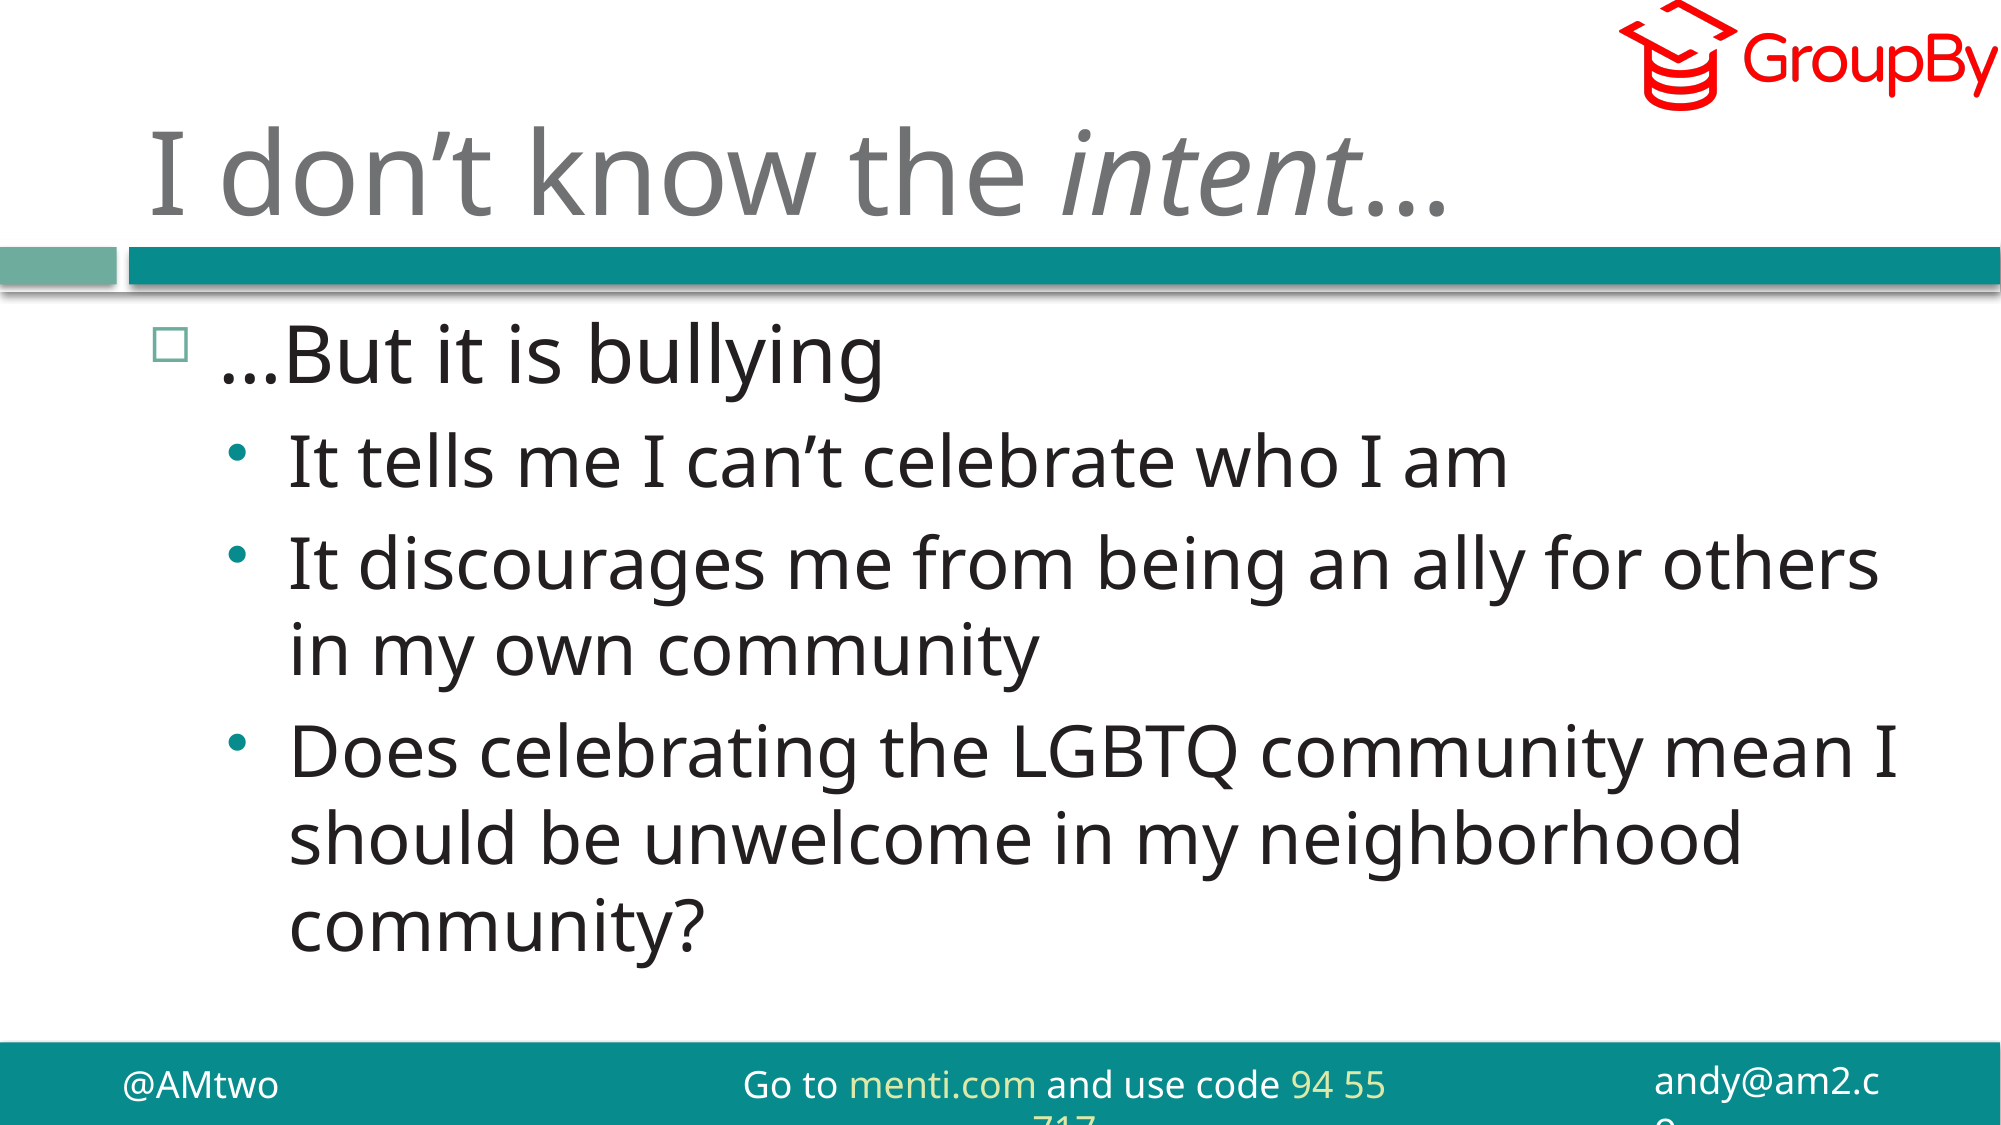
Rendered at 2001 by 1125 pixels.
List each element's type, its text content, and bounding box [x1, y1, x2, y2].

picture [1619, 0, 1998, 111]
list …But it is bullying It tells me I can’t celebrate who I am It discourages me from being an ally for others in my own community Does celebrating the LGBTQ community mean I should be unwelcome in my neighborhood community? [133, 295, 1918, 1028]
title I don’t know the intent… [133, 25, 1984, 246]
